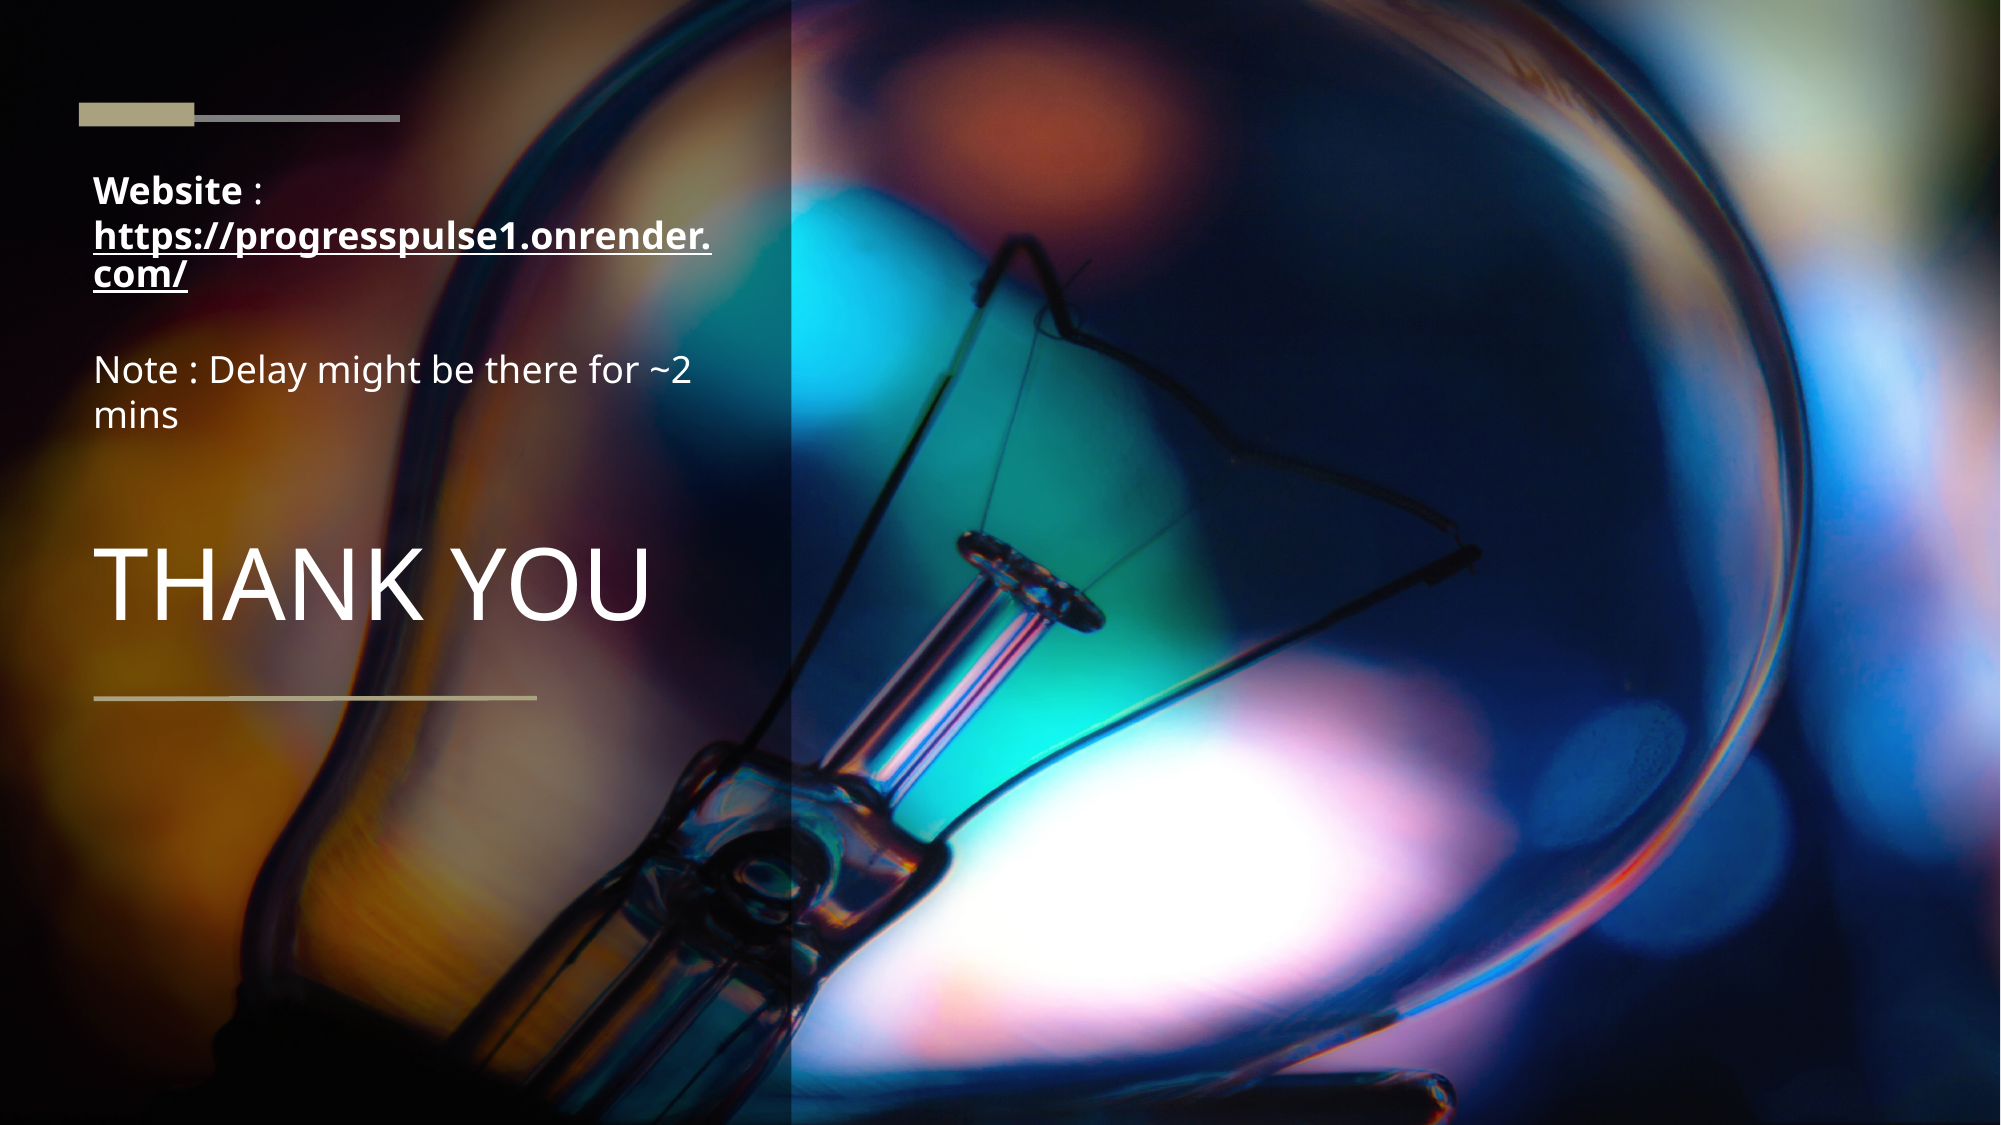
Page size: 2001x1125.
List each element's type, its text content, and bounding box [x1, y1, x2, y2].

title THANK YOU [78, 506, 739, 650]
text_box [0, 0, 792, 1125]
text_box [78, 102, 195, 128]
text_box [792, 0, 2000, 1125]
text_box Website : https://progresspulse1.onrender.com/ Note : Delay might be there for ~2 mins [78, 159, 738, 406]
